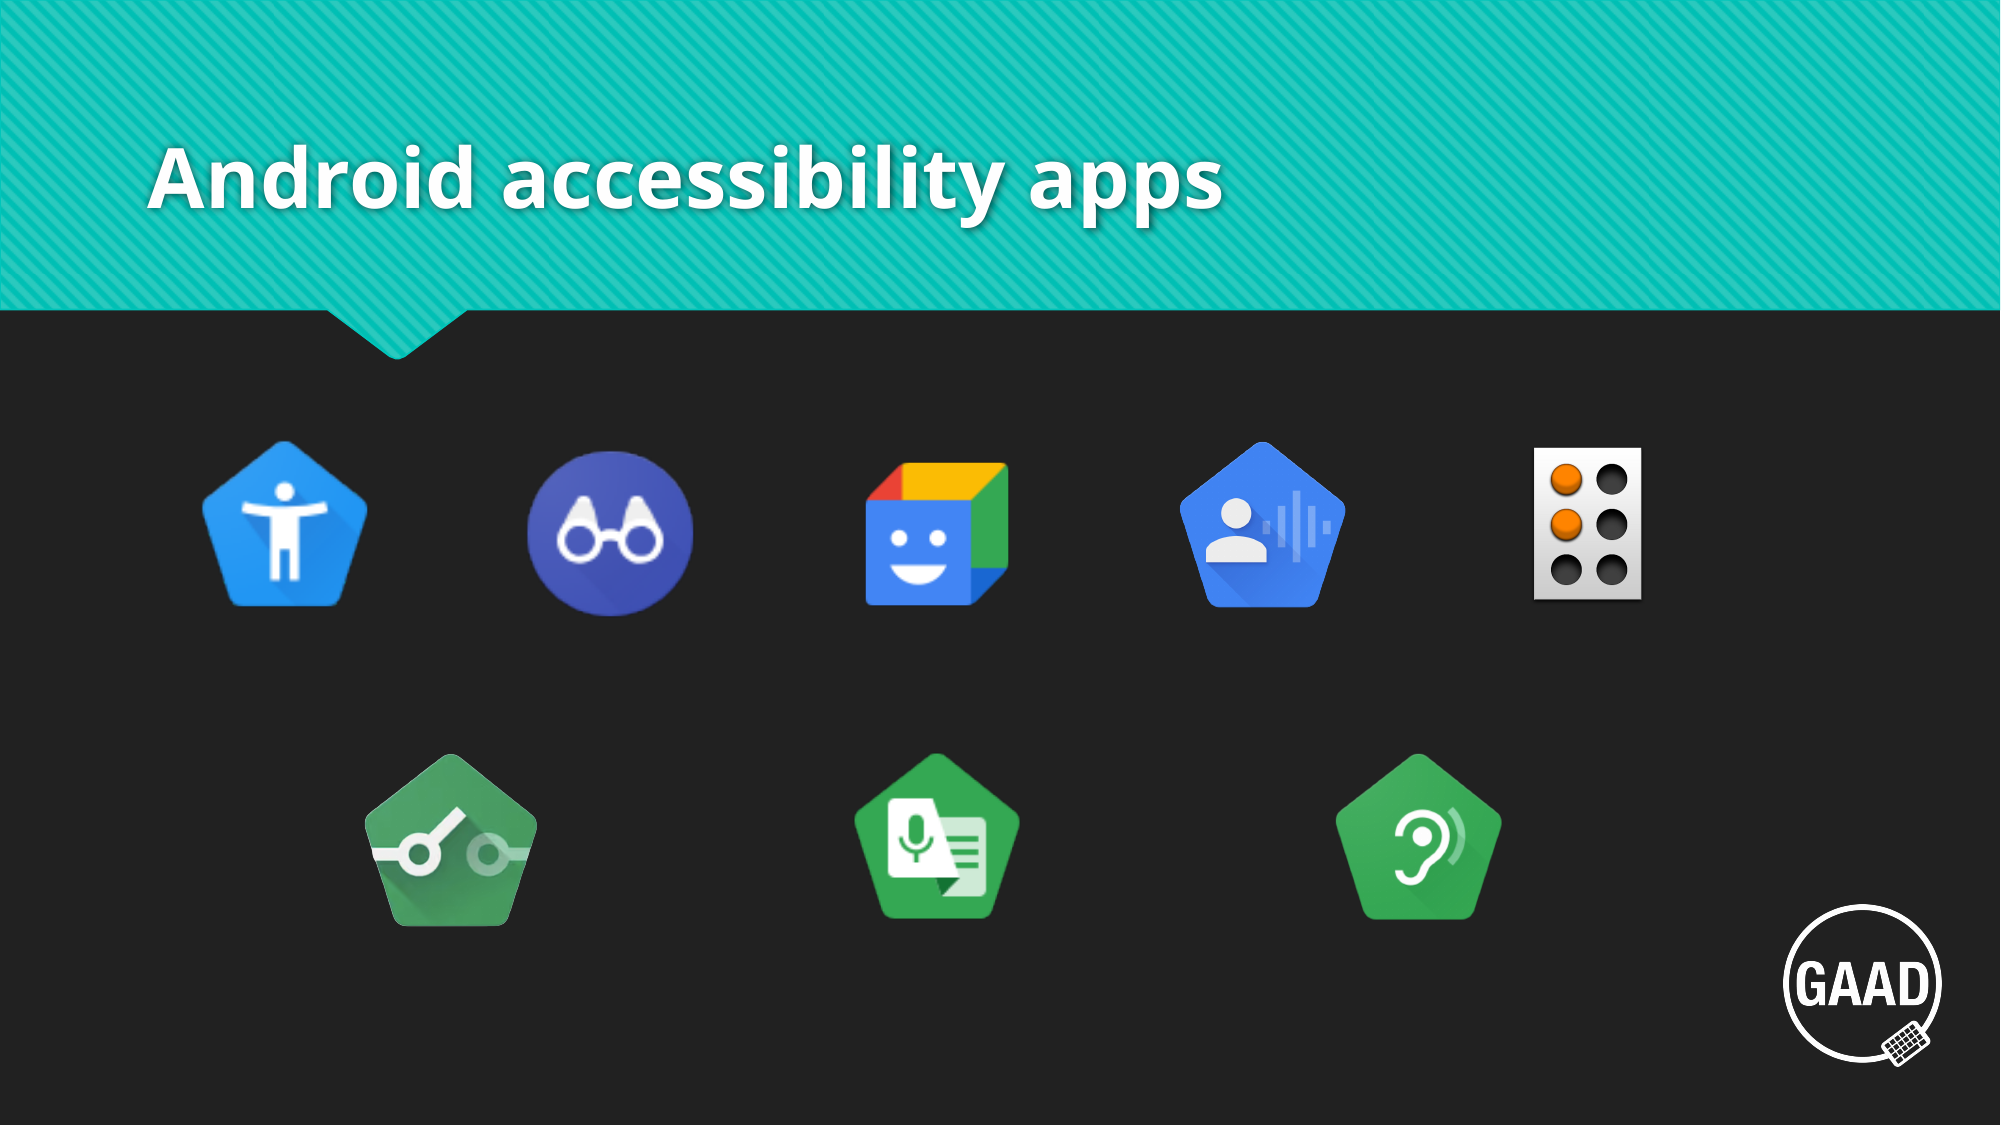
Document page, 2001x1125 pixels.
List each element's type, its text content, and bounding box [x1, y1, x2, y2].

picture [1172, 434, 1353, 616]
title Android accessibility apps [132, 73, 1868, 233]
picture [520, 444, 702, 625]
picture [194, 434, 376, 616]
picture [1783, 904, 1942, 1068]
picture [339, 746, 546, 960]
picture [846, 746, 1028, 927]
picture [846, 444, 1028, 625]
picture [1328, 746, 1509, 927]
picture [1497, 433, 1678, 615]
